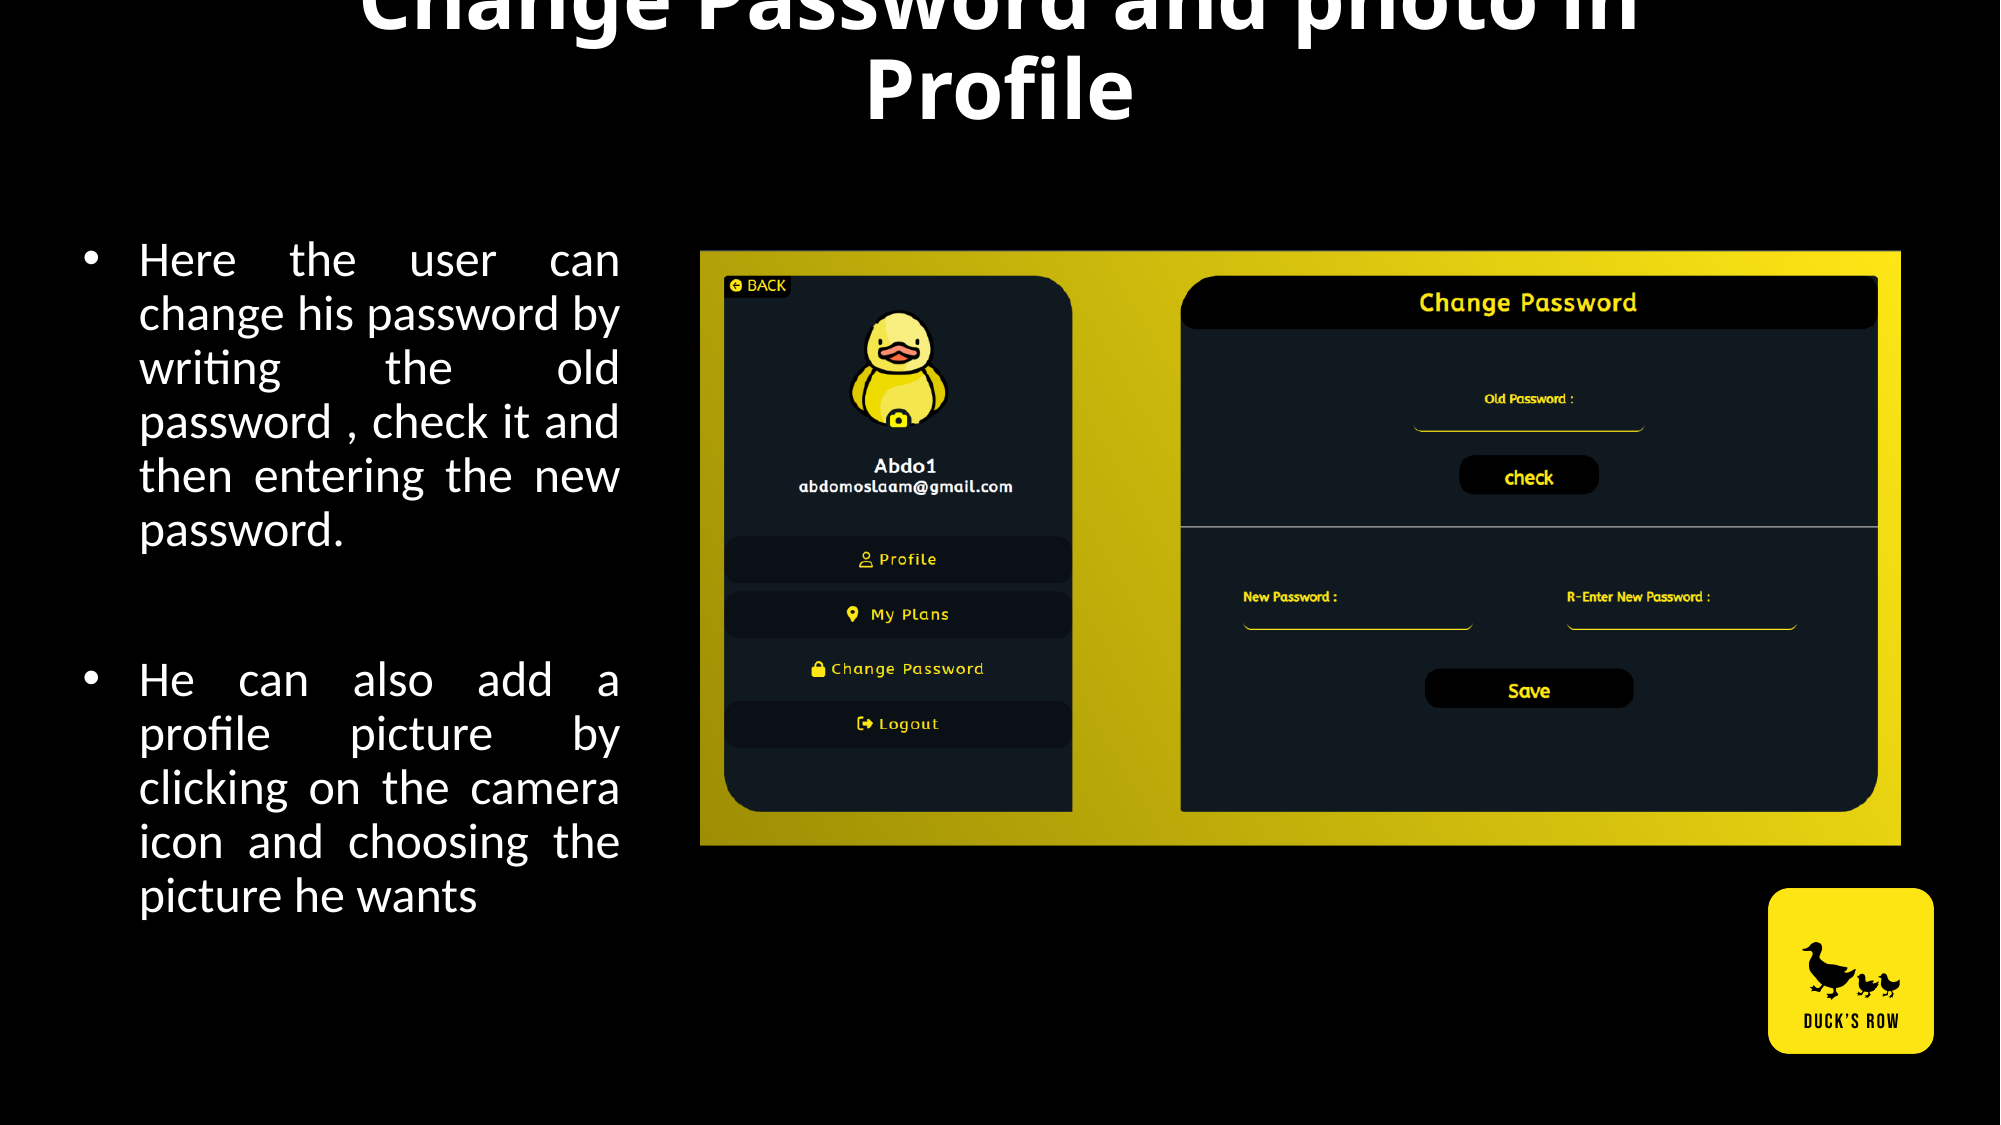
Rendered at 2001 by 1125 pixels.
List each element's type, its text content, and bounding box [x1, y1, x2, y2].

title Change Password and photo in Profile [278, 0, 1722, 145]
subtitle Here the user can change his password by writing the old password , check it and then entering the new password. He can also add a profile picture by clicking on the camera icon and choosing the picture he wants [67, 226, 636, 957]
picture [1768, 888, 1934, 1054]
picture [700, 250, 1901, 846]
